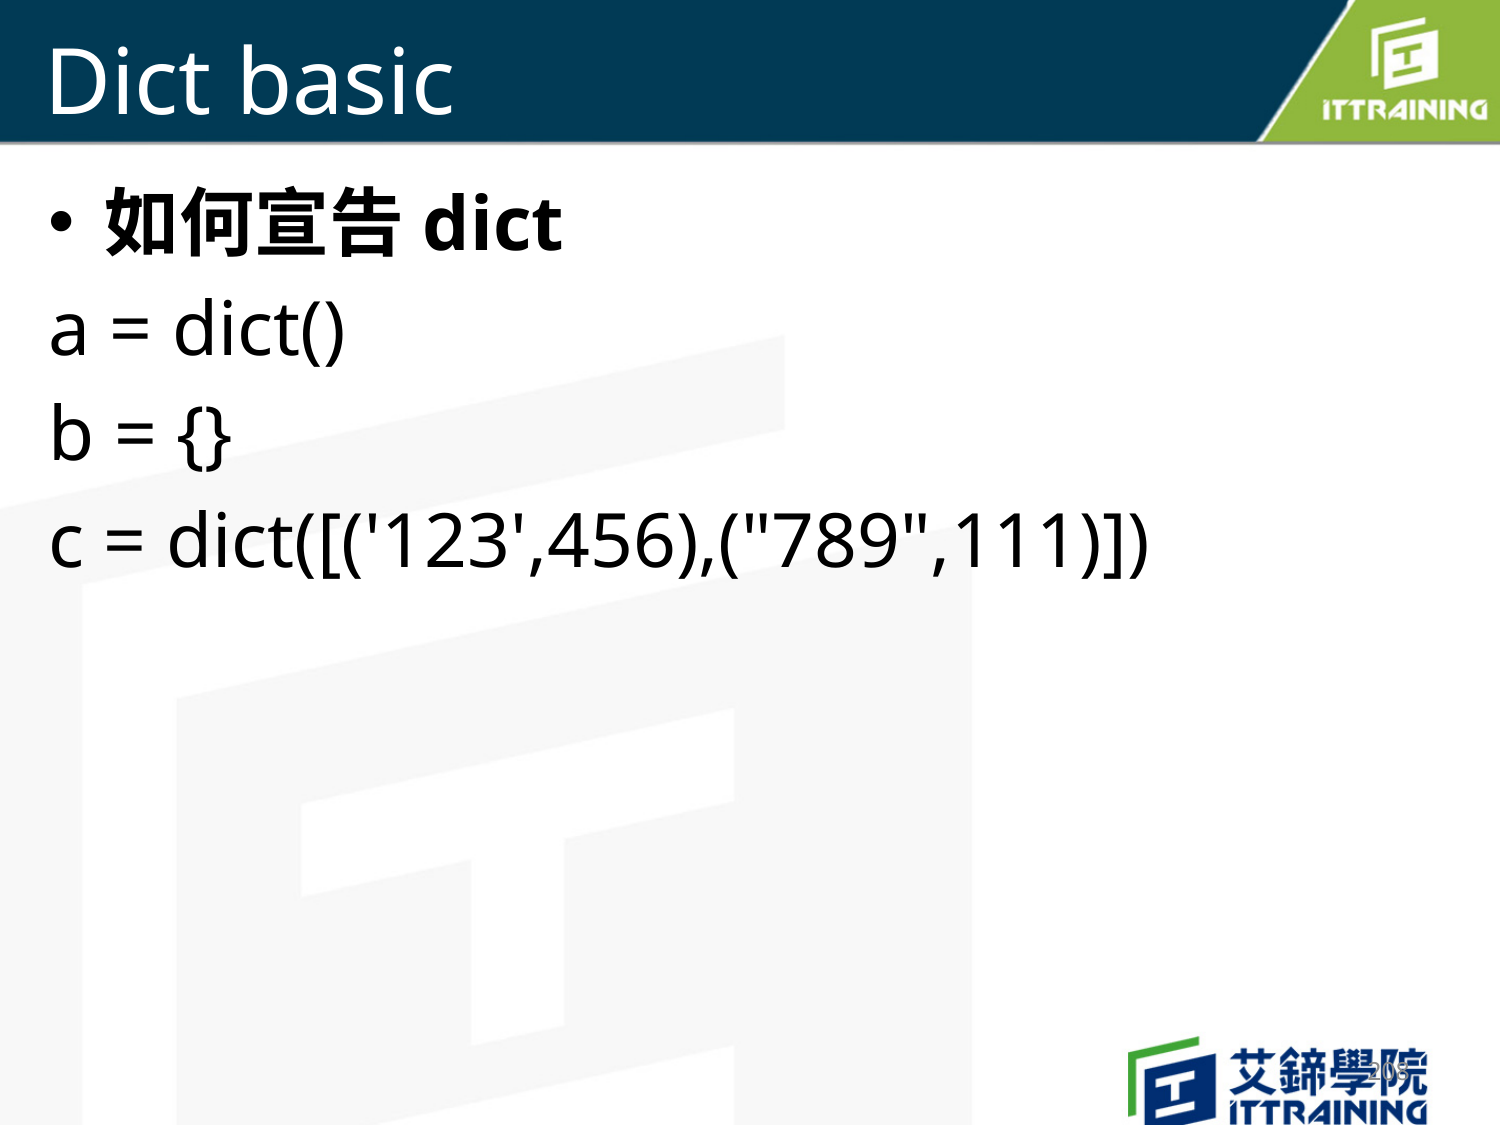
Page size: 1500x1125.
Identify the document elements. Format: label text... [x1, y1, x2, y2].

picture [0, 0, 1500, 1125]
slide_number 208 [1074, 1042, 1425, 1103]
list 如何宣告dict a = dict() b = {} c = dict([('123',456),("789",111)]) [33, 168, 1418, 911]
title Dict basic [29, 0, 1380, 172]
